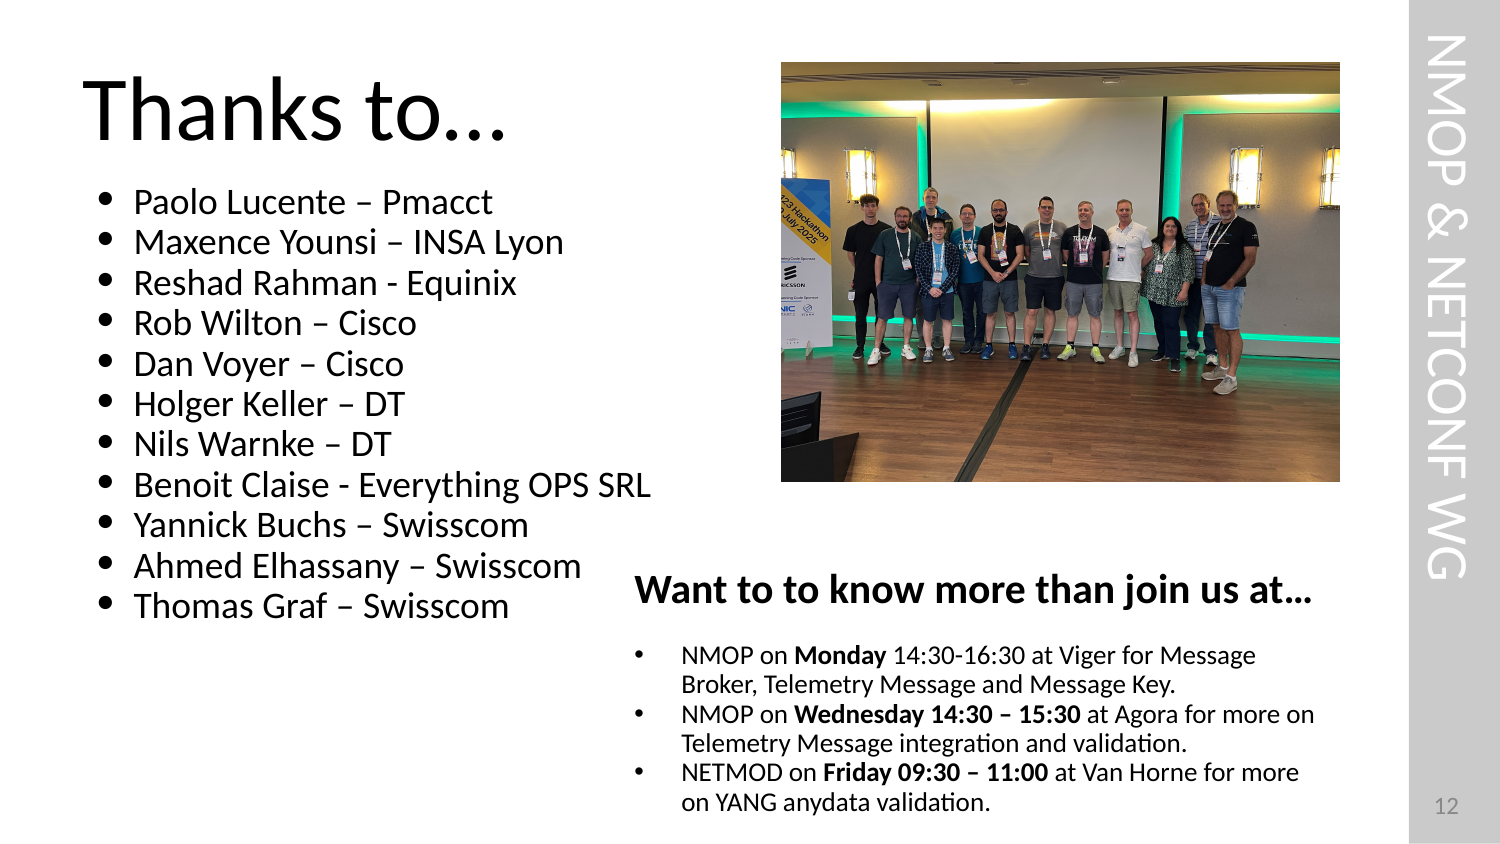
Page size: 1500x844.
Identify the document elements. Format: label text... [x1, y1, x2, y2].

list Paolo Lucente – Pmacct Maxence Younsi – INSA Lyon Reshad Rahman - Equinix Rob Wilton – Cisco Dan Voyer – Cisco Holger Keller – DT Nils Warnke – DT Benoit Claise - Everything OPS SRL Yannick Buchs – Swisscom Ahmed Elhassany – Swisscom Thomas Graf – Swisscom [88, 174, 748, 827]
picture [780, 62, 1340, 482]
text_box [1407, 0, 1500, 844]
text_box Want to to know more than join us at… NMOP on Monday 14:30-16:30 at Viger for Message Broker, Telemetry Message and Message Key. NMOP on Wednesday 14:30 – 15:30 at Agora for more on Telemetry Message integration and validation. NETMOD on Friday 09:30 – 11:00 at Van Horne for more on YANG anydata validation. [626, 559, 1340, 781]
title Thanks to… [75, 33, 1407, 175]
slide_number 12 [1425, 768, 1467, 844]
text_box NMOP & NETCONF WG [1409, 17, 1495, 768]
